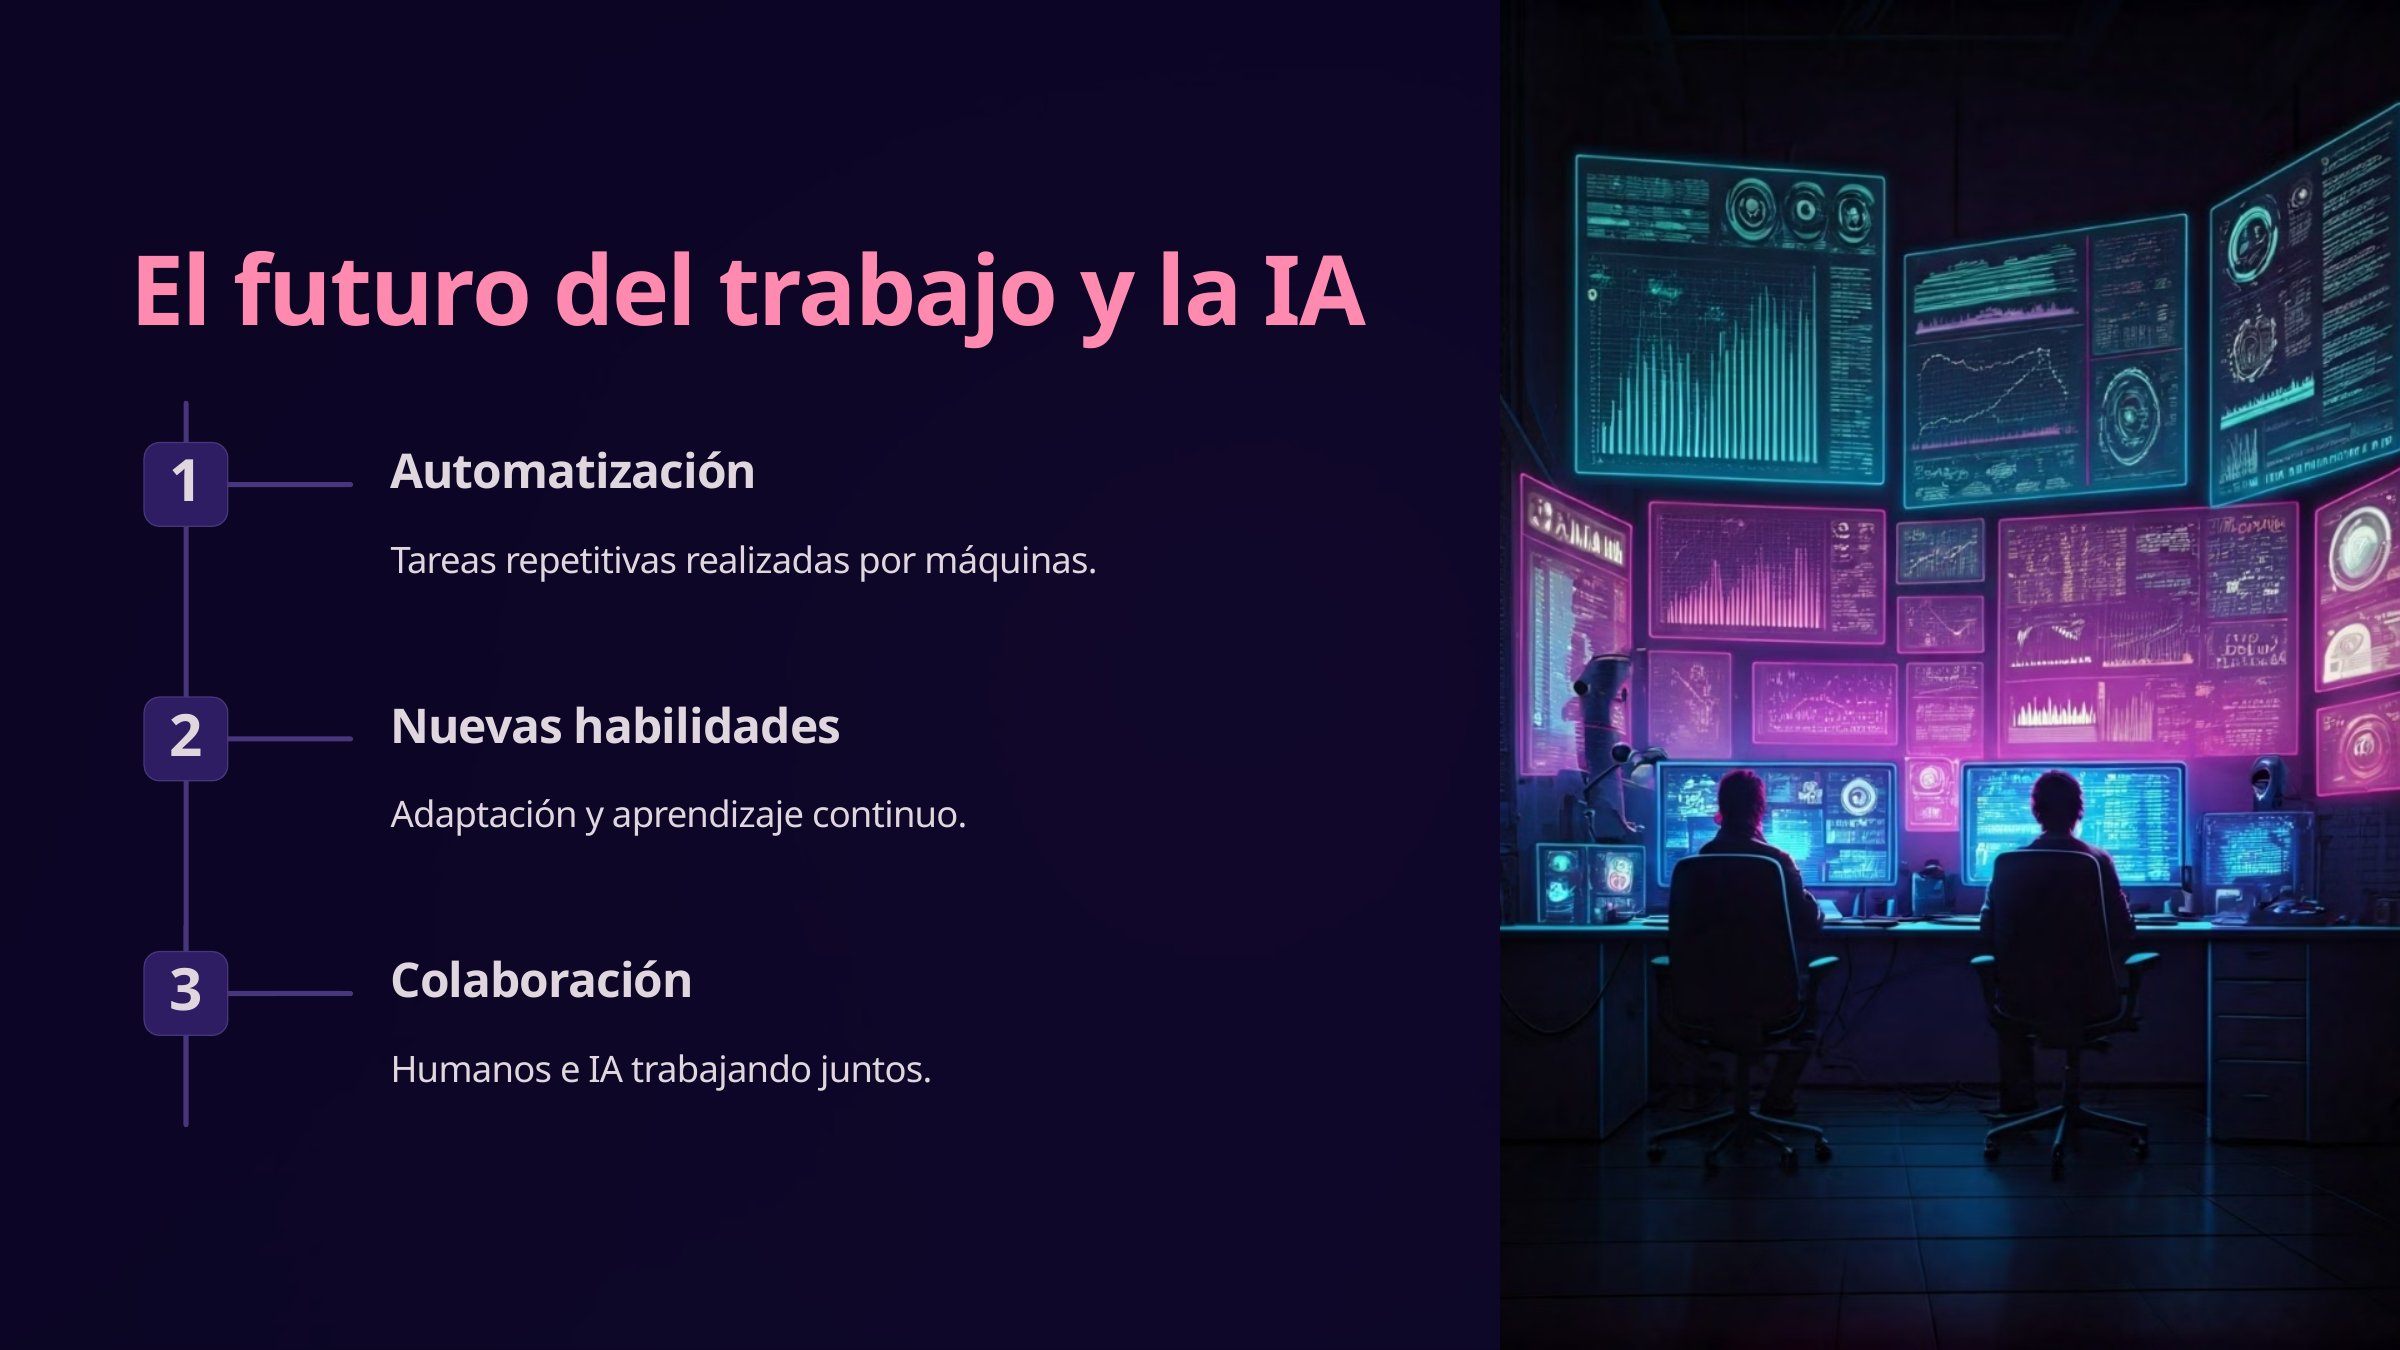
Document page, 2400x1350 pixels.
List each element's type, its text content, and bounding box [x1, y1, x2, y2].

text_box [228, 482, 354, 488]
text_box Adaptación y aprendizaje continuo. [390, 775, 1370, 836]
text_box 3 [169, 964, 202, 1023]
text_box Automatización [390, 437, 879, 499]
text_box 1 [174, 455, 198, 514]
text_box [144, 442, 228, 527]
picture [2286, 477, 2312, 485]
text_box Colaboración [390, 946, 879, 1008]
text_box [183, 1036, 189, 1128]
picture [1499, 0, 2400, 1350]
text_box [144, 951, 228, 1036]
text_box 2 [169, 709, 202, 769]
text_box [228, 990, 354, 997]
text_box El futuro del trabajo y la IA [130, 222, 1274, 345]
text_box [183, 527, 189, 697]
text_box [183, 781, 189, 951]
text_box [183, 400, 189, 442]
text_box Nuevas habilidades [390, 692, 879, 754]
text_box [228, 736, 354, 742]
text_box Humanos e IA trabajando juntos. [390, 1030, 1370, 1090]
text_box Tareas repetitivas realizadas por máquinas. [390, 521, 1370, 581]
text_box [144, 697, 228, 781]
